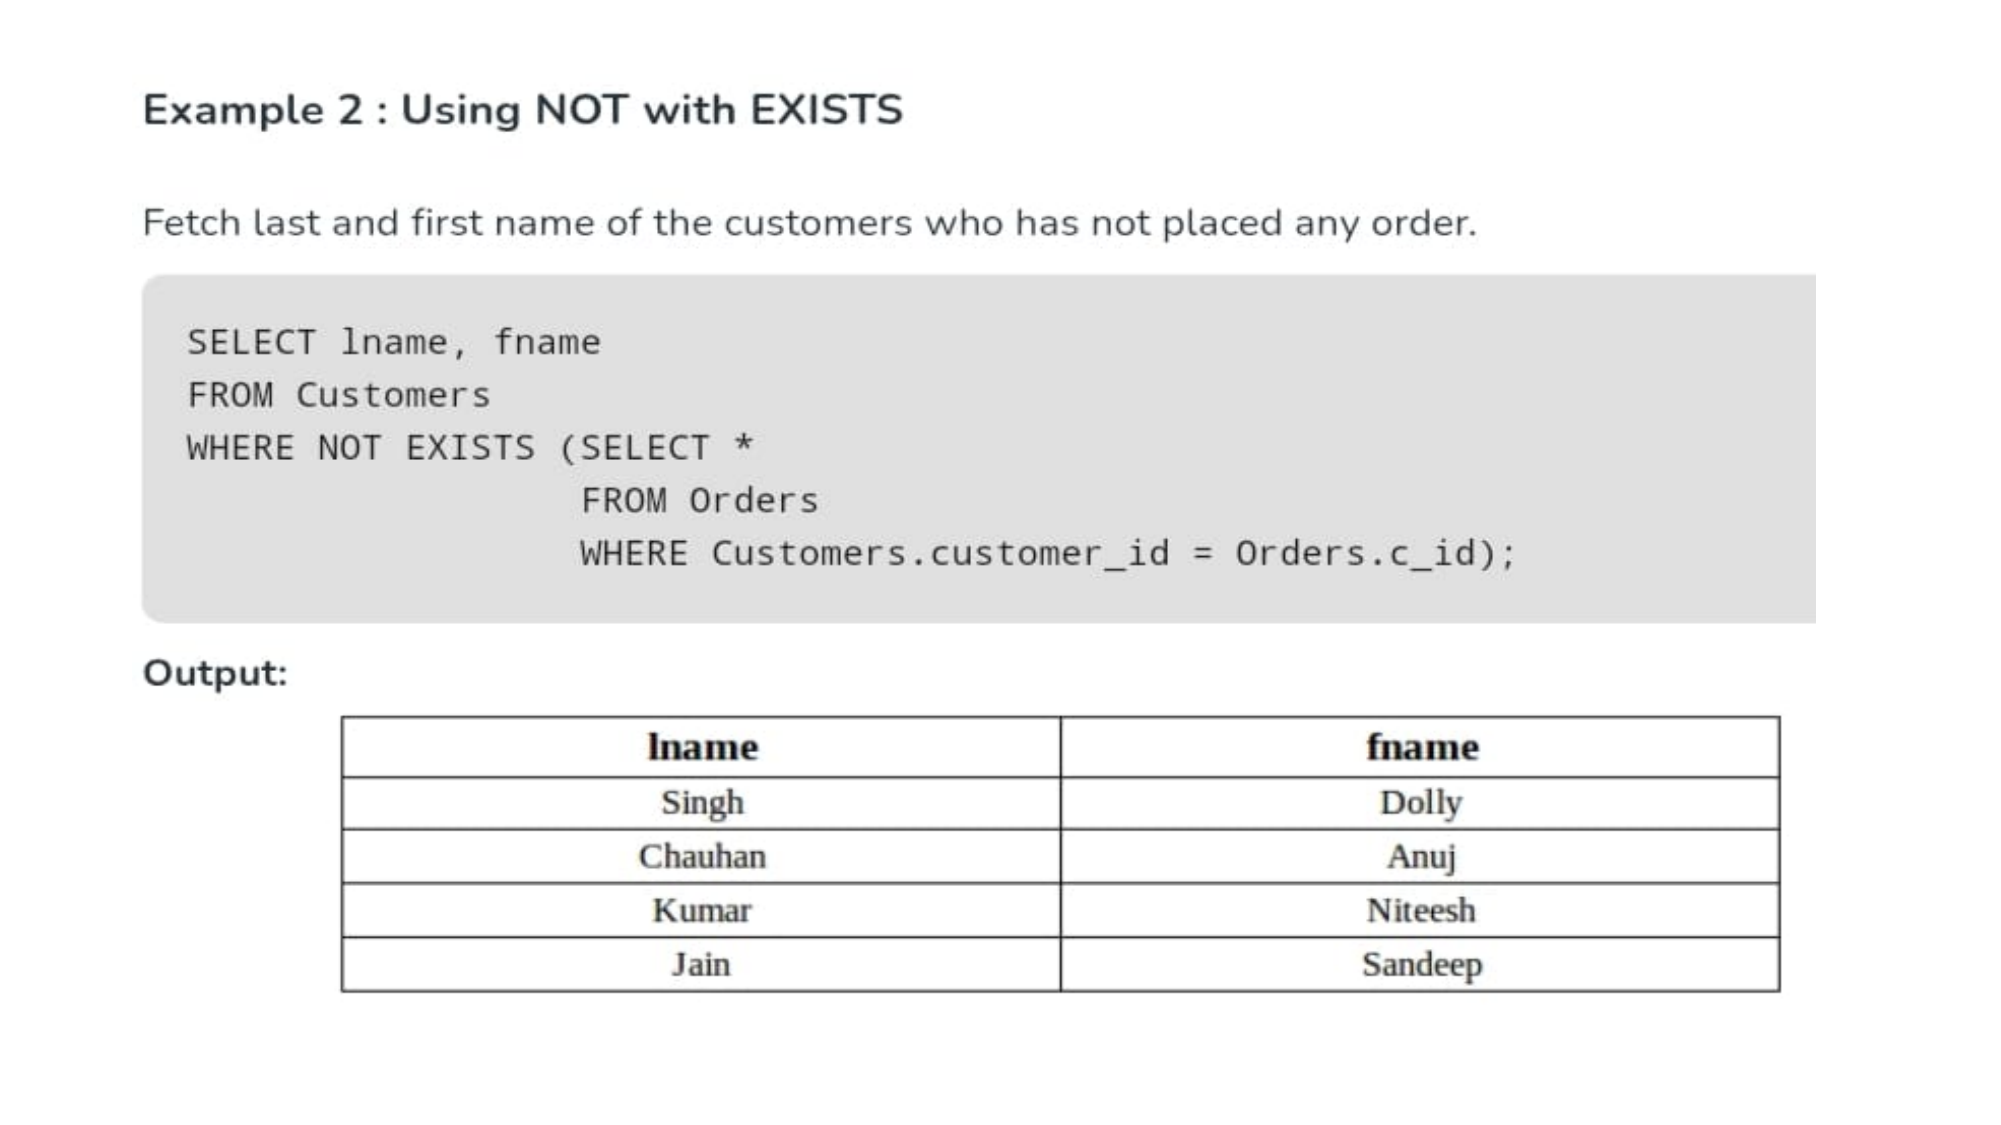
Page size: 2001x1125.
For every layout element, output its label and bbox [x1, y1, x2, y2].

list [132, 68, 1816, 1014]
